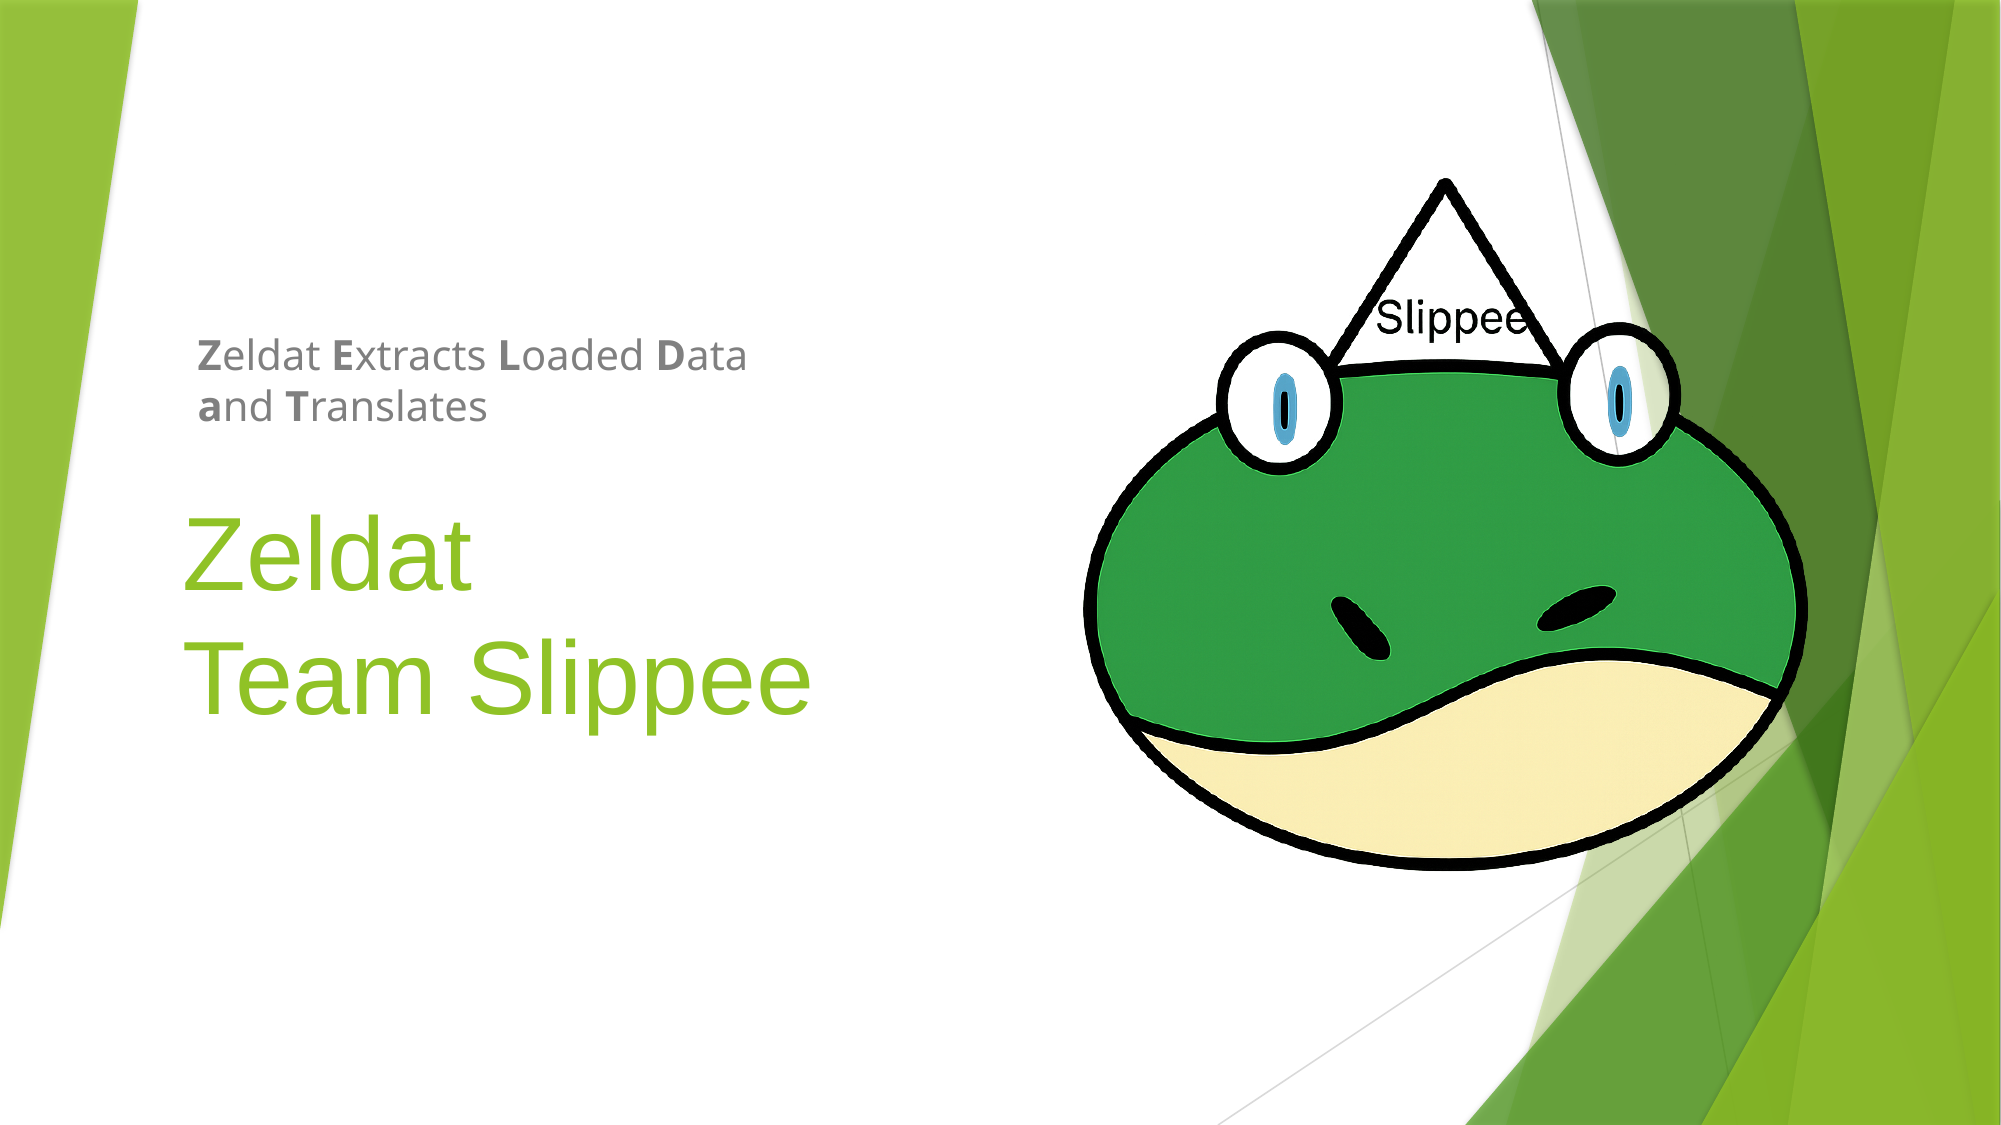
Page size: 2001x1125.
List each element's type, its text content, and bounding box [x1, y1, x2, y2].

title Zeldat Team Slippee [182, 485, 845, 878]
picture [976, 108, 1875, 1007]
subtitle Zeldat Extracts Loaded Data and Translates [182, 156, 845, 437]
